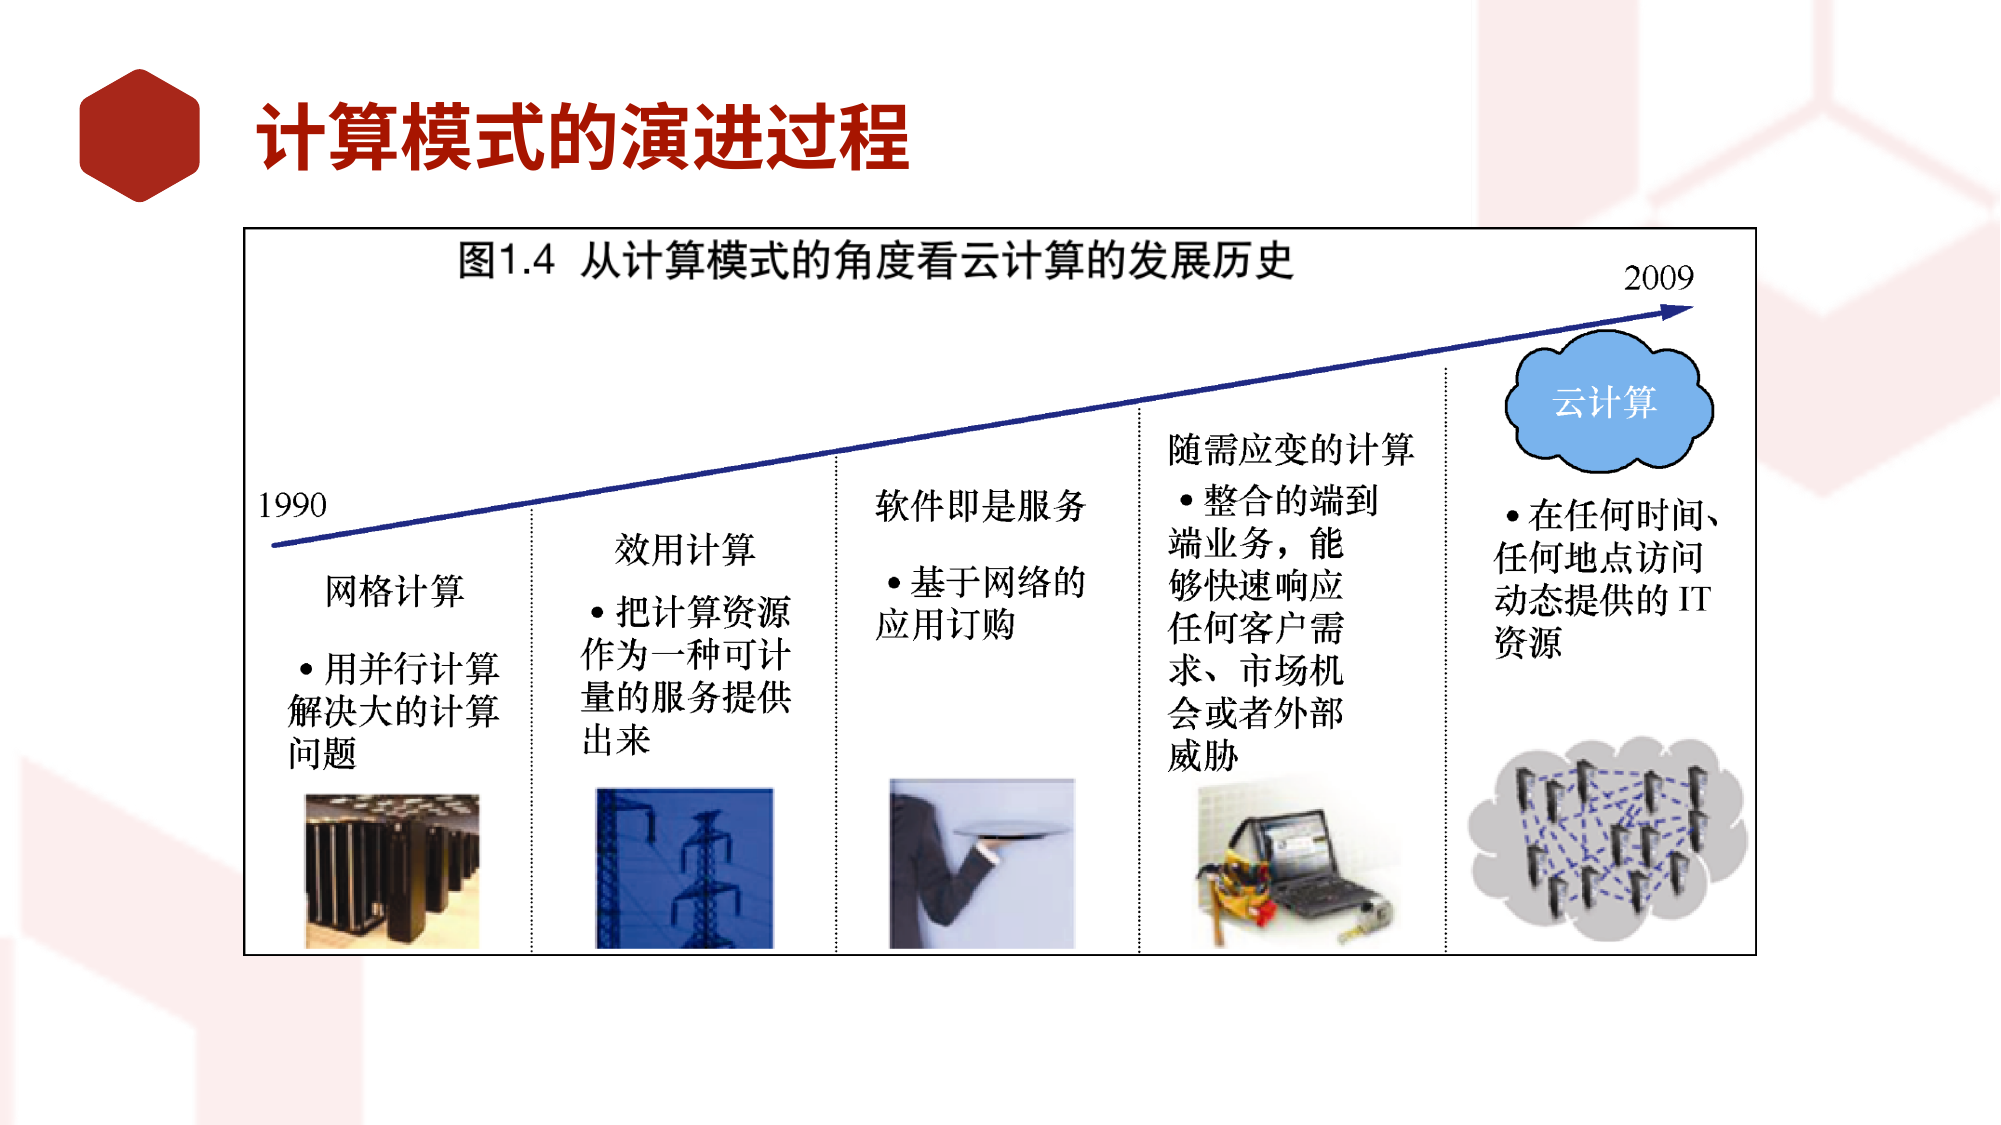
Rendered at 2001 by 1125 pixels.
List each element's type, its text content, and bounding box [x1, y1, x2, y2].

picture [0, 0, 2000, 1125]
title 计算模式的演进过程 [245, 68, 1882, 203]
